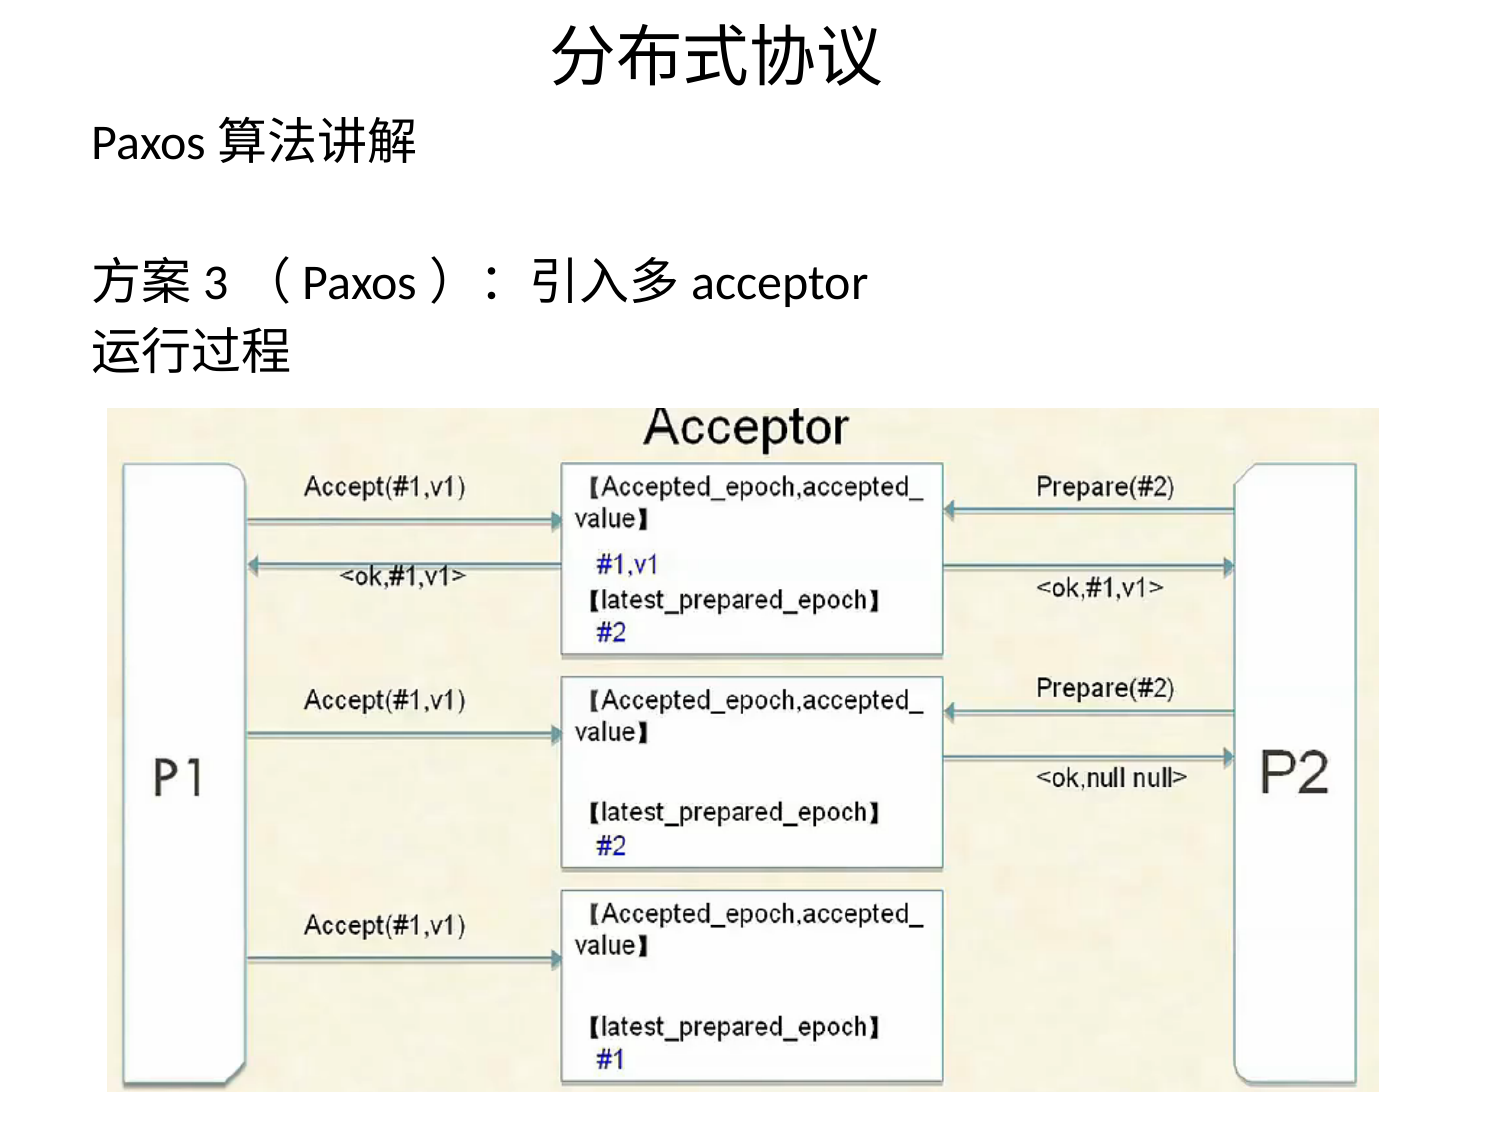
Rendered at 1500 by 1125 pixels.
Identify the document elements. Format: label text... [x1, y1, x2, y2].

picture [107, 408, 1379, 1092]
title 分布式协议 [41, 0, 1392, 148]
list Paxos算法讲解 方案3（Paxos）：引入多acceptor 运行过程 [76, 101, 1447, 1047]
